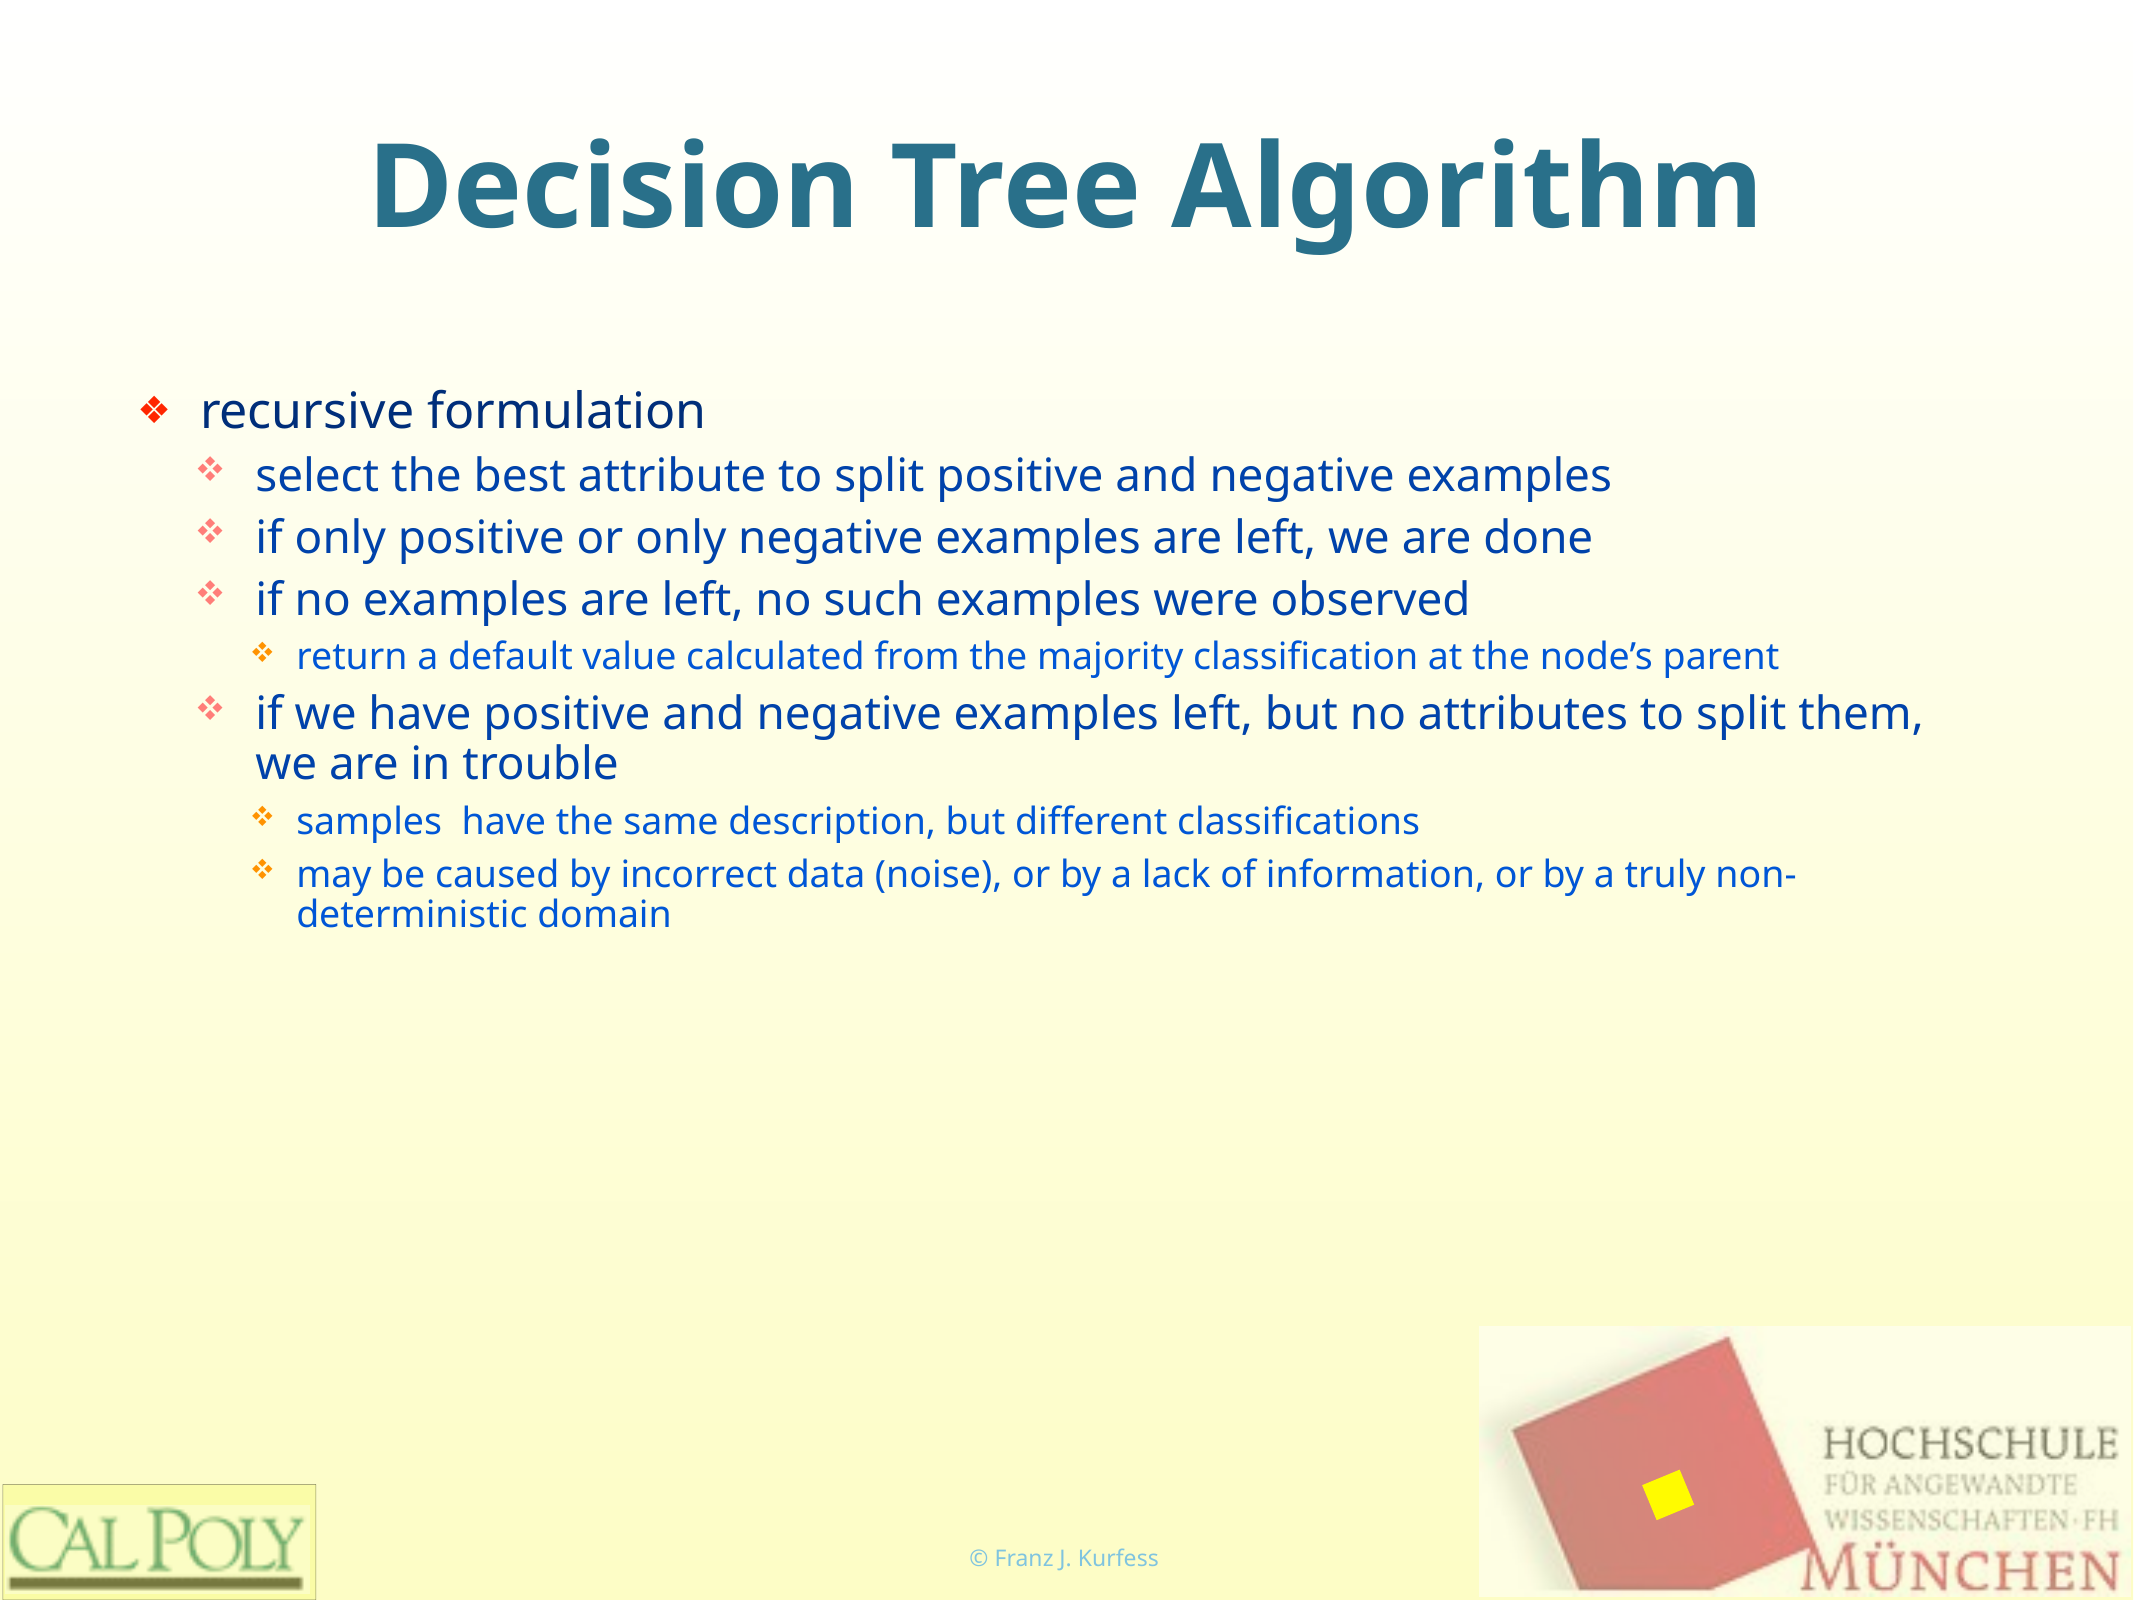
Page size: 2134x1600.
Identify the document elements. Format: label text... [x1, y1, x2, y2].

slide_number [1641, 1469, 1695, 1521]
list recursive formulation select the best attribute to split positive and negative examples if only positive or only negative examples are left, we are done if no examples are left, no such examples were observed return a default value calculated from the majority classification at the node’s parent if we have positive and negative examples left, but no attributes to split them, we are in trouble samples have the same description, but different classifications may be caused by incorrect data (noise), or by a lack of information, or by a truly non-deterministic domain [128, 376, 2005, 1491]
title Decision Tree Algorithm [128, 0, 2005, 363]
